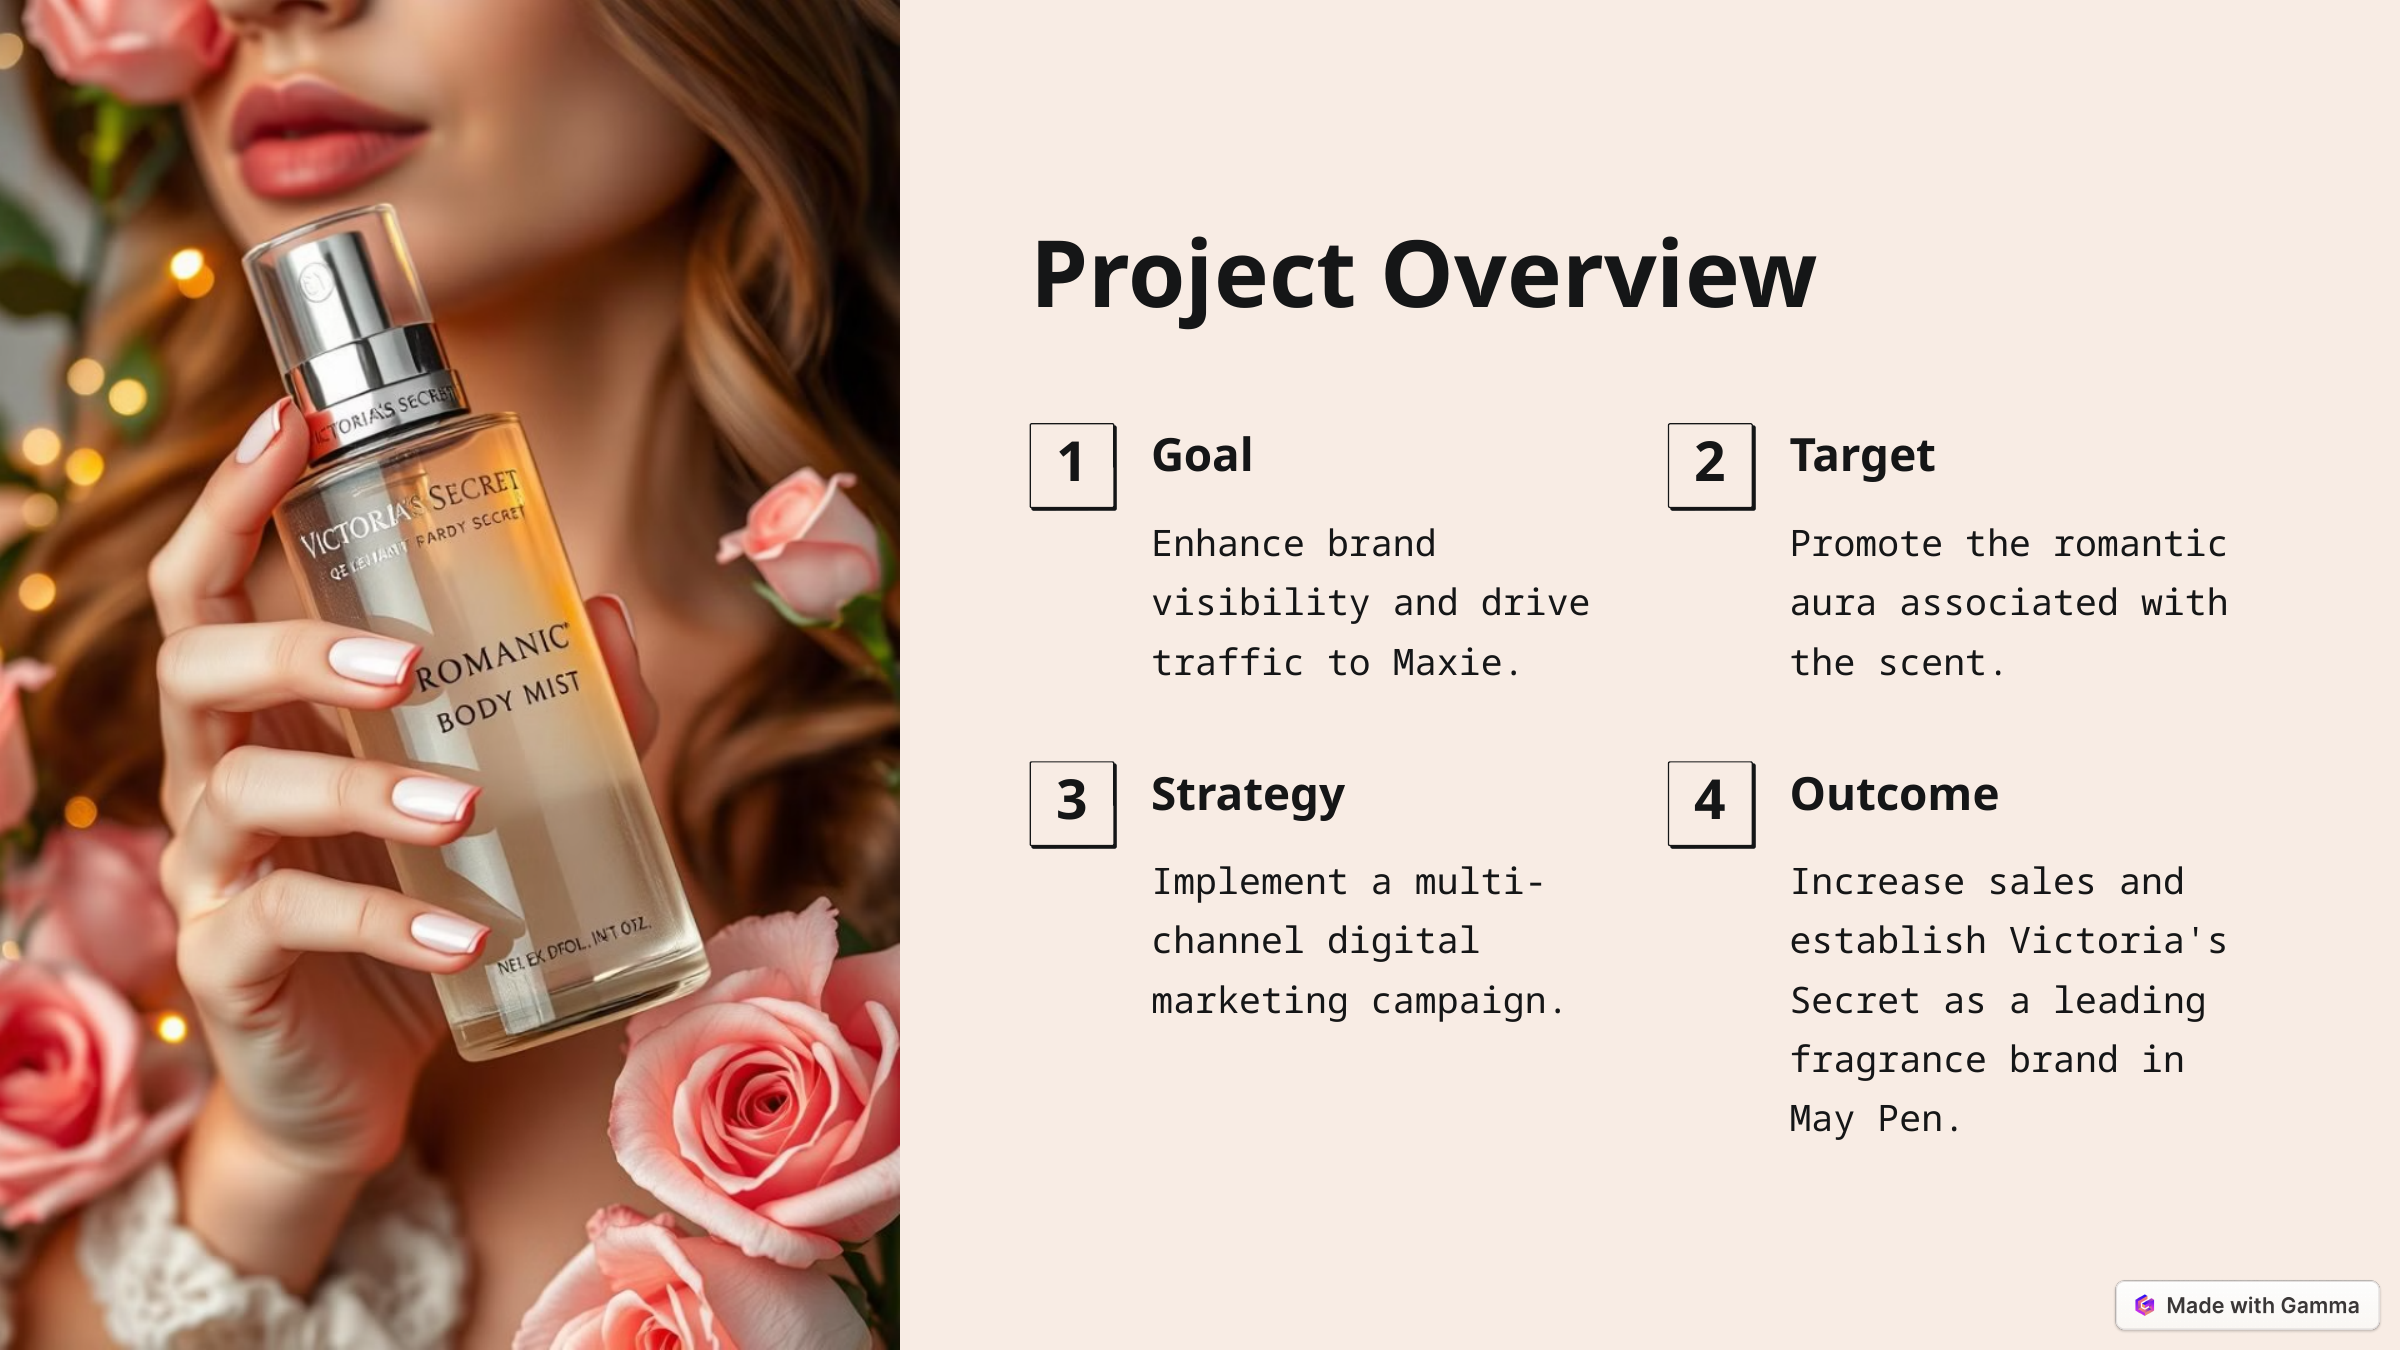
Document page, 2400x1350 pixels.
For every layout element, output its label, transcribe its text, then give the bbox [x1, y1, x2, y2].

text_box [1030, 761, 1114, 846]
text_box Increase sales and establish Victoria's Secret as a leading fragrance brand in May Pen. [1789, 842, 2270, 1140]
text_box [1668, 761, 1753, 846]
text_box Strategy [1151, 761, 1617, 820]
text_box [1030, 423, 1114, 508]
text_box Target [1789, 423, 2255, 482]
text_box 2 [1693, 437, 1728, 494]
text_box Outcome [1789, 761, 2255, 820]
text_box [1668, 423, 1753, 508]
text_box Project Overview [1030, 209, 1961, 327]
text_box 4 [1690, 775, 1731, 832]
text_box Enhance brand visibility and drive traffic to Maxie. [1151, 504, 1632, 683]
text_box Promote the romantic aura associated with the scent. [1789, 504, 2270, 683]
picture [0, 0, 900, 1350]
text_box Implement a multi-channel digital marketing campaign. [1151, 842, 1632, 1021]
text_box 3 [1054, 775, 1090, 832]
picture [2106, 1271, 2389, 1339]
text_box Goal [1151, 423, 1617, 482]
text_box 1 [1060, 437, 1084, 494]
